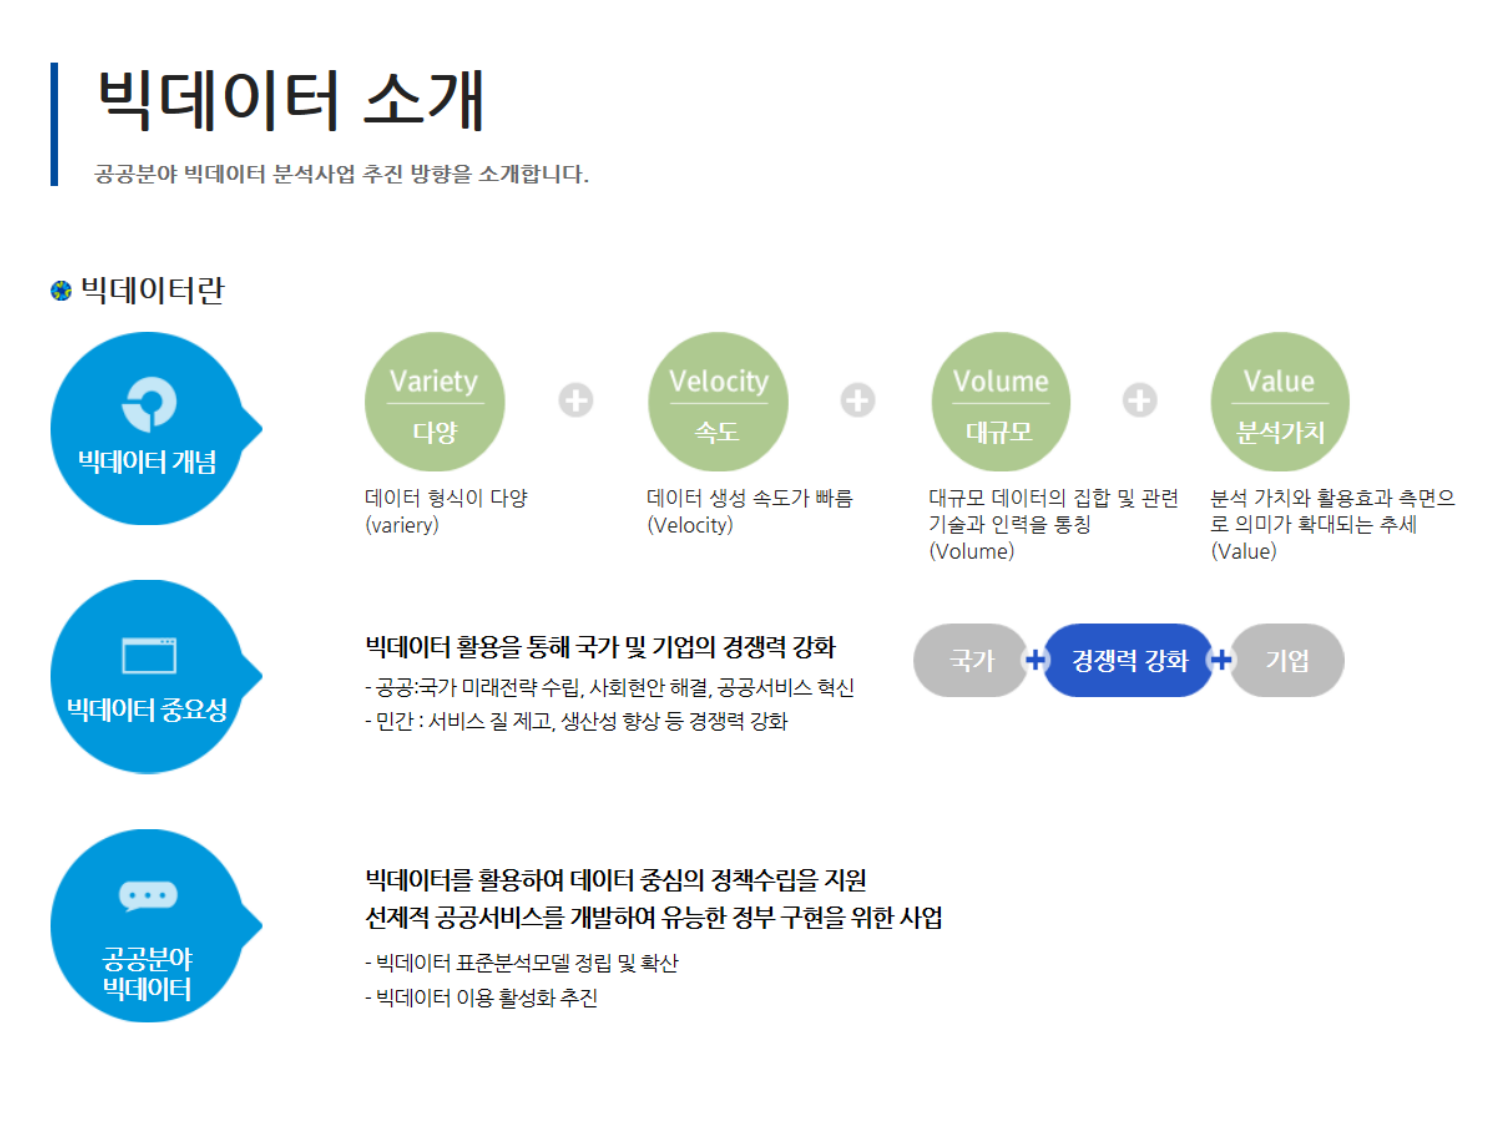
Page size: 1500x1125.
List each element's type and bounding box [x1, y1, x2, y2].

picture [17, 54, 1477, 1036]
